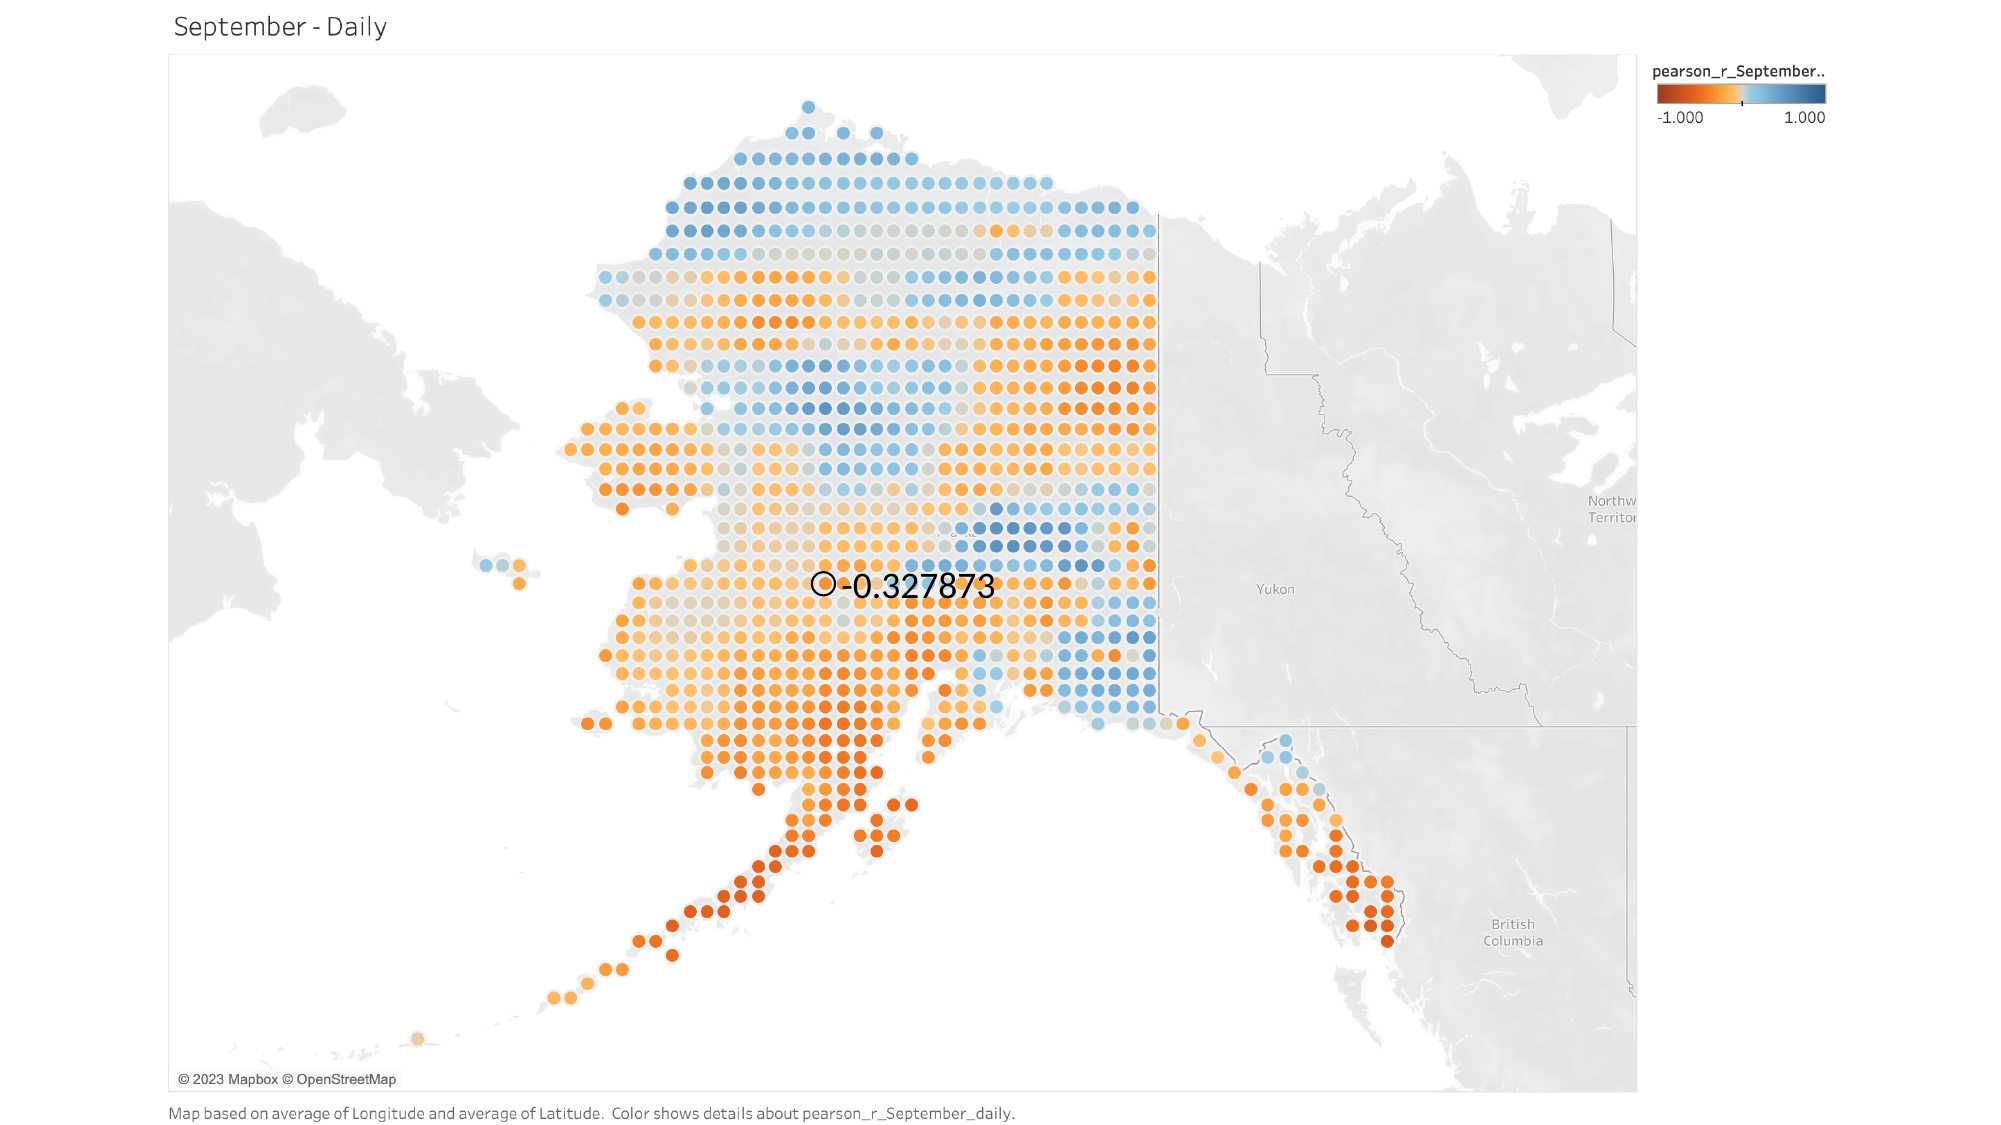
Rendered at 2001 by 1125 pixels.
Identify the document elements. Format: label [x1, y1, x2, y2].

picture [168, 0, 1832, 1125]
